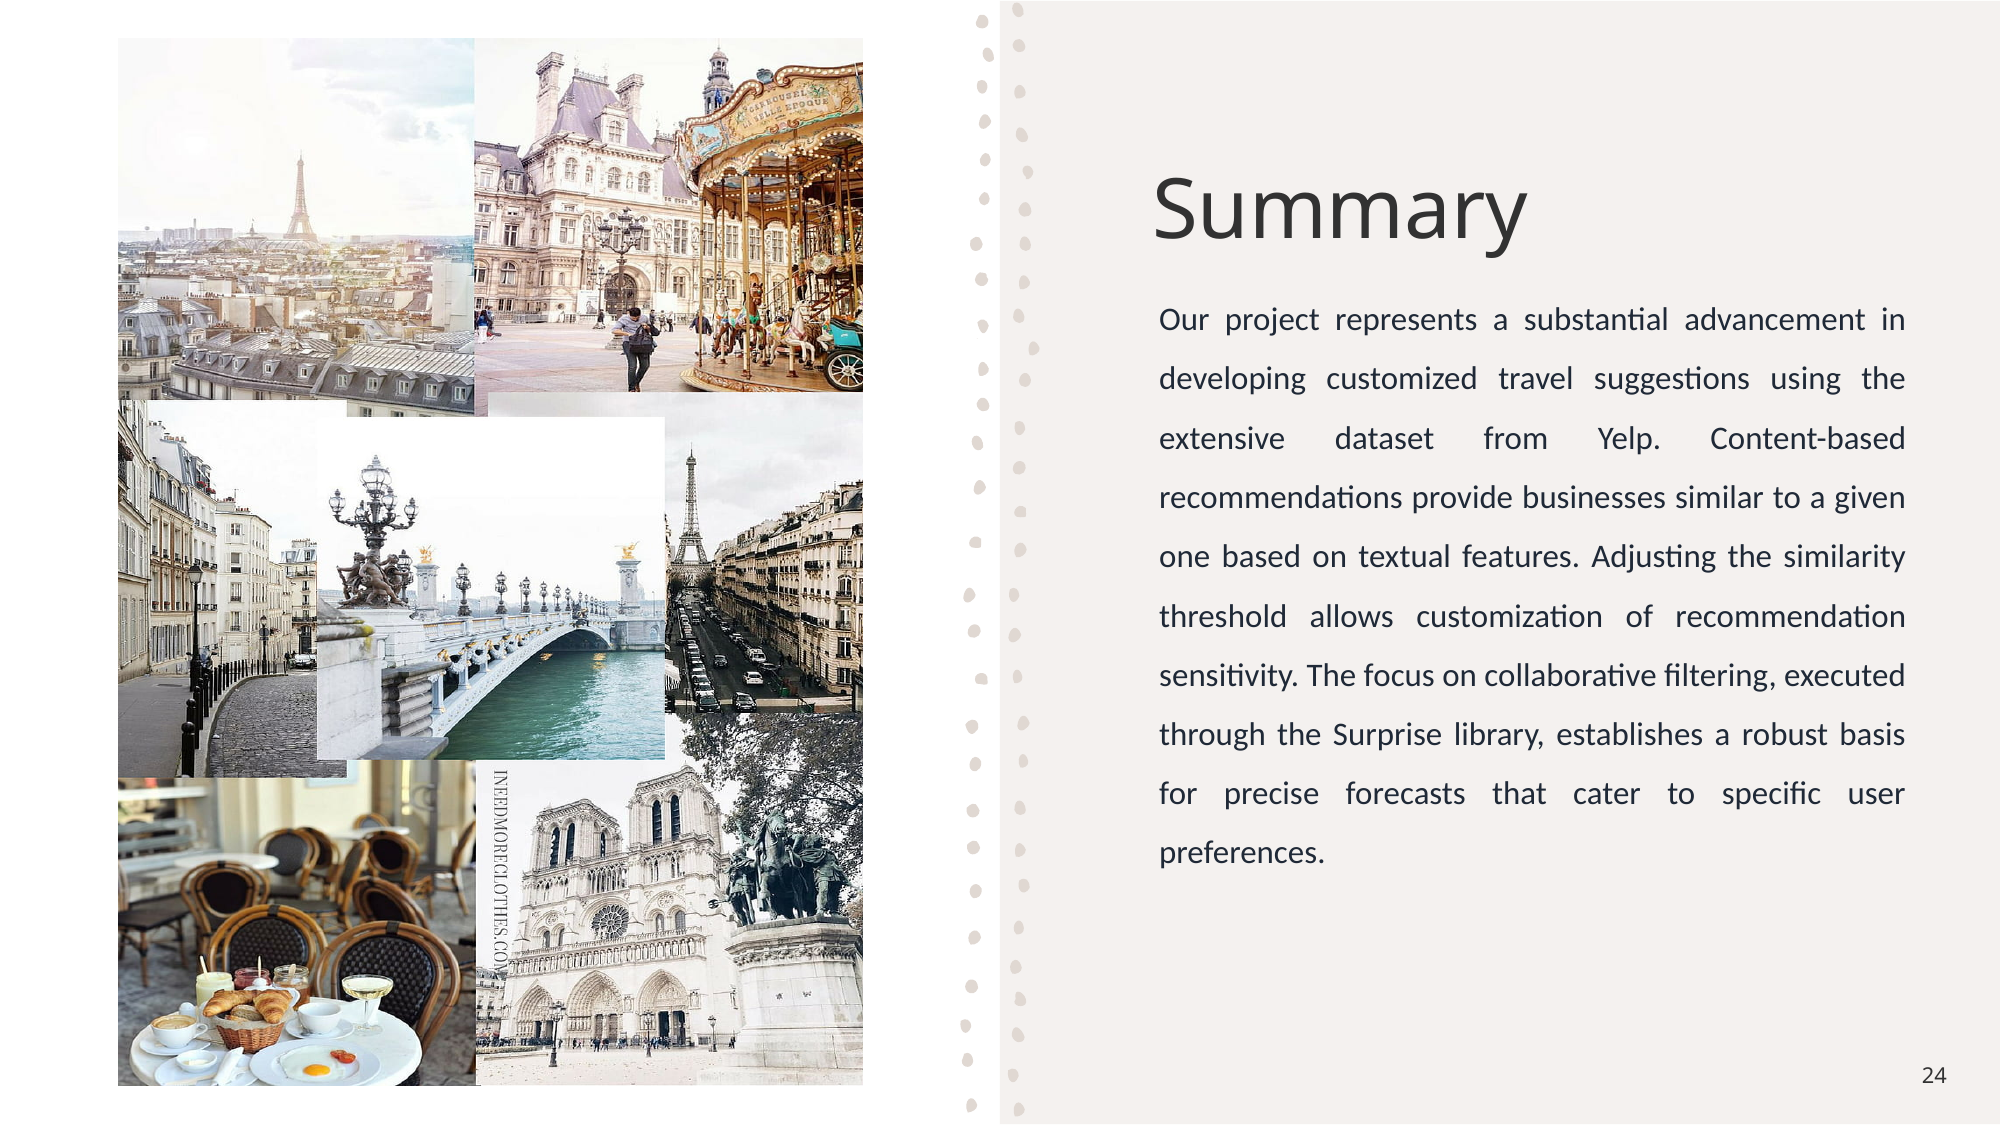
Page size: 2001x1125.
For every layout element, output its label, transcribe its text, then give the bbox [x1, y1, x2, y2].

title Summary [1136, 94, 1857, 315]
picture [118, 38, 863, 1086]
list Our project represents a substantial advancement in developing customized travel suggestions using the extensive dataset from Yelp. Content-based recommendations provide businesses similar to a given one based on textual features. Adjusting the similarity threshold allows customization of recommendation sensitivity. The focus on collaborative filtering, executed through the Surprise library, establishes a robust basis for precise forecasts that cater to specific user preferences. [1144, 270, 1923, 1014]
slide_number 24 [1879, 1046, 1962, 1107]
